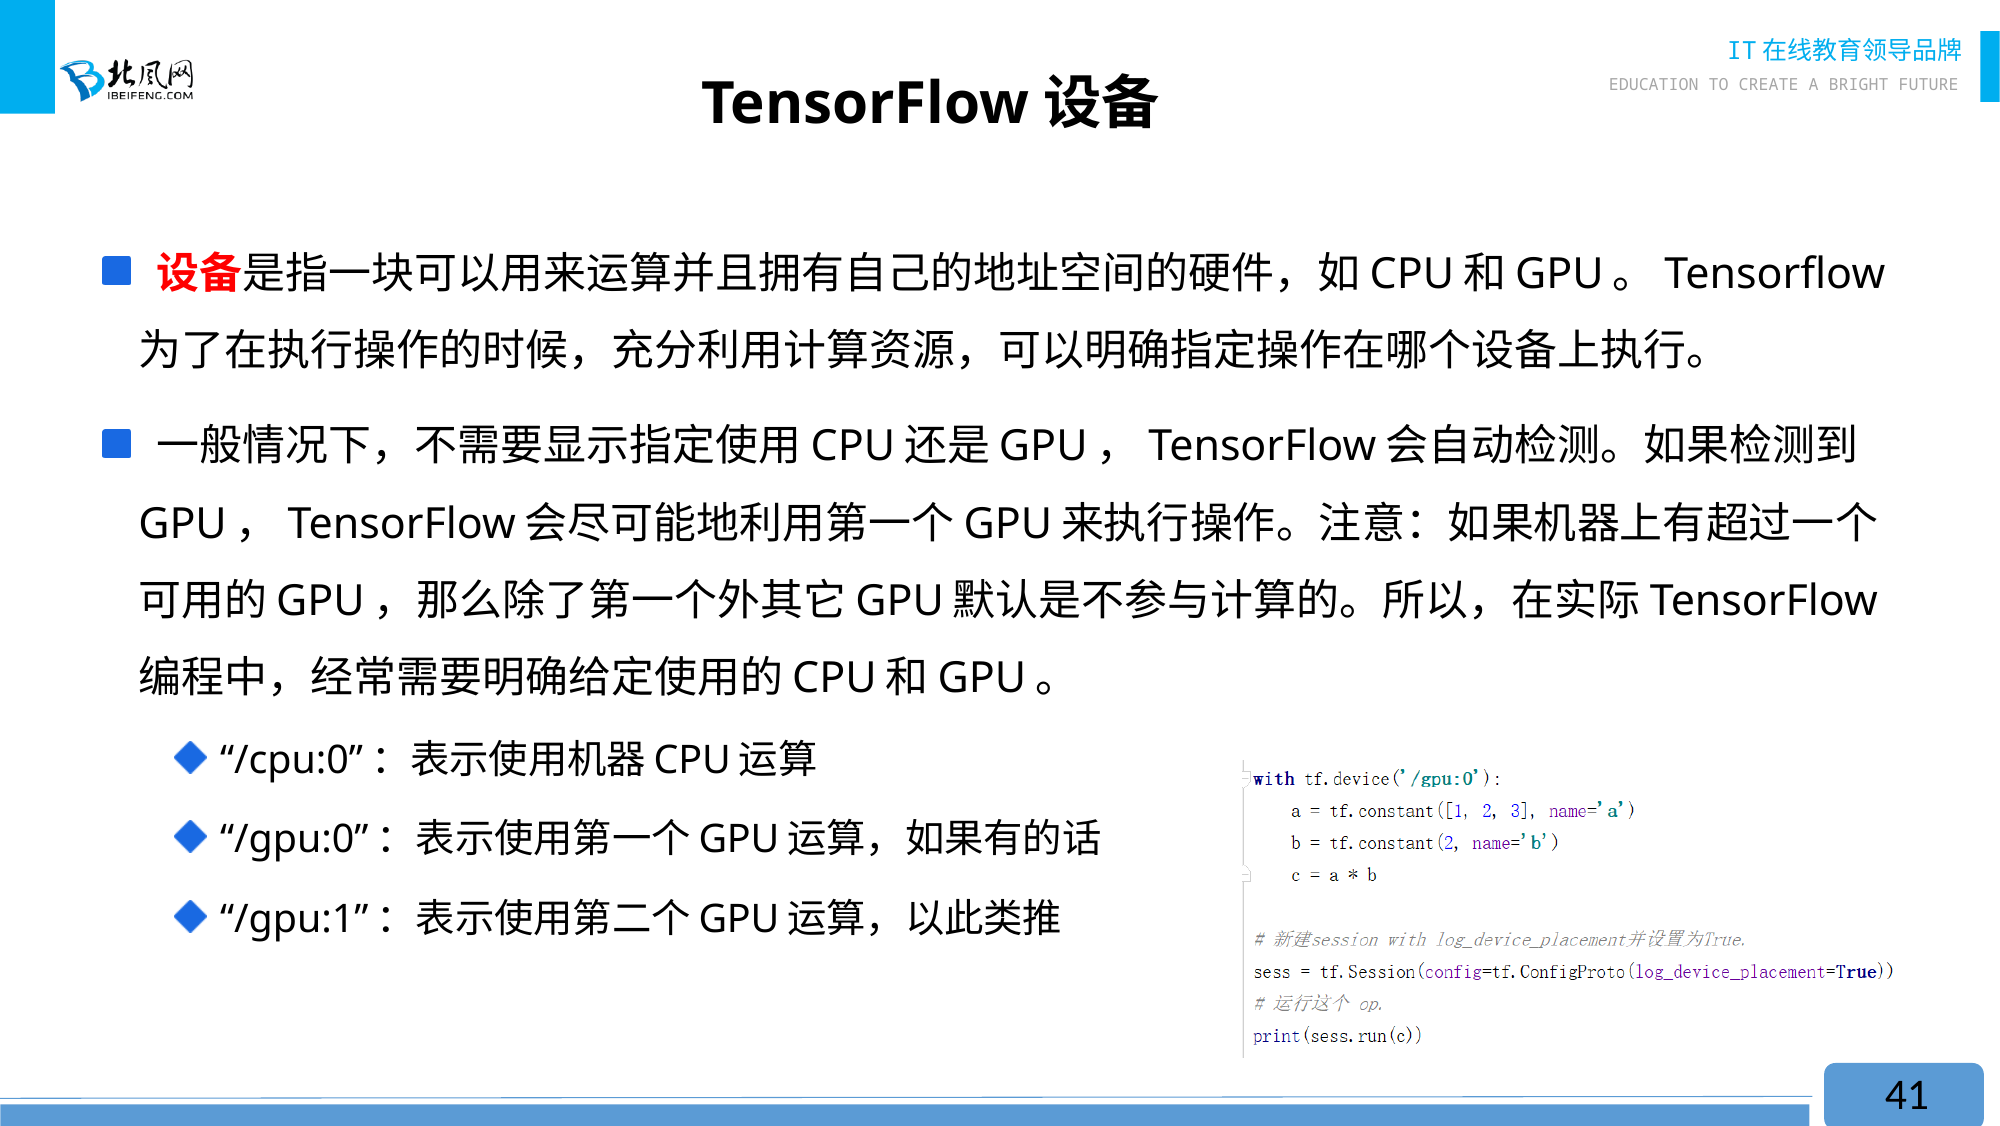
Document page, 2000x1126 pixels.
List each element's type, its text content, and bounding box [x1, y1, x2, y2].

picture [174, 900, 207, 933]
picture [174, 741, 207, 774]
picture [174, 820, 207, 853]
title TensorFlow设备 [255, 42, 1606, 167]
picture [102, 429, 131, 458]
picture [56, 54, 198, 103]
picture [1242, 760, 1900, 1058]
list 设备是指一块可以用来运算并且拥有自己的地址空间的硬件，如CPU和GPU。Tensorflow为了在执行操作的时候，充分利用计算资源，可以明确指定操作在哪个设备上执行。 一般情况下，不需要显示指定使用CPU还是GPU，TensorFlow会自动检测。如果检测到GPU，TensorFlow会尽可能地利用第一个GPU来执行操作。注意：如果机器上有超过一个可用的GPU，那么除了第一个外其它GPU默认是不参与计算的。所以，在实际TensorFlow编程中，经常需要明确给定使用的CPU和GPU。 “/cpu:0”：表示使用机器CPU运算 “/gpu:0”：表示使用第一个GPU运算，如果有的话 “/gpu:1”：表示使用第二个GPU运算，以此类推 [87, 212, 1922, 1028]
picture [102, 256, 131, 285]
